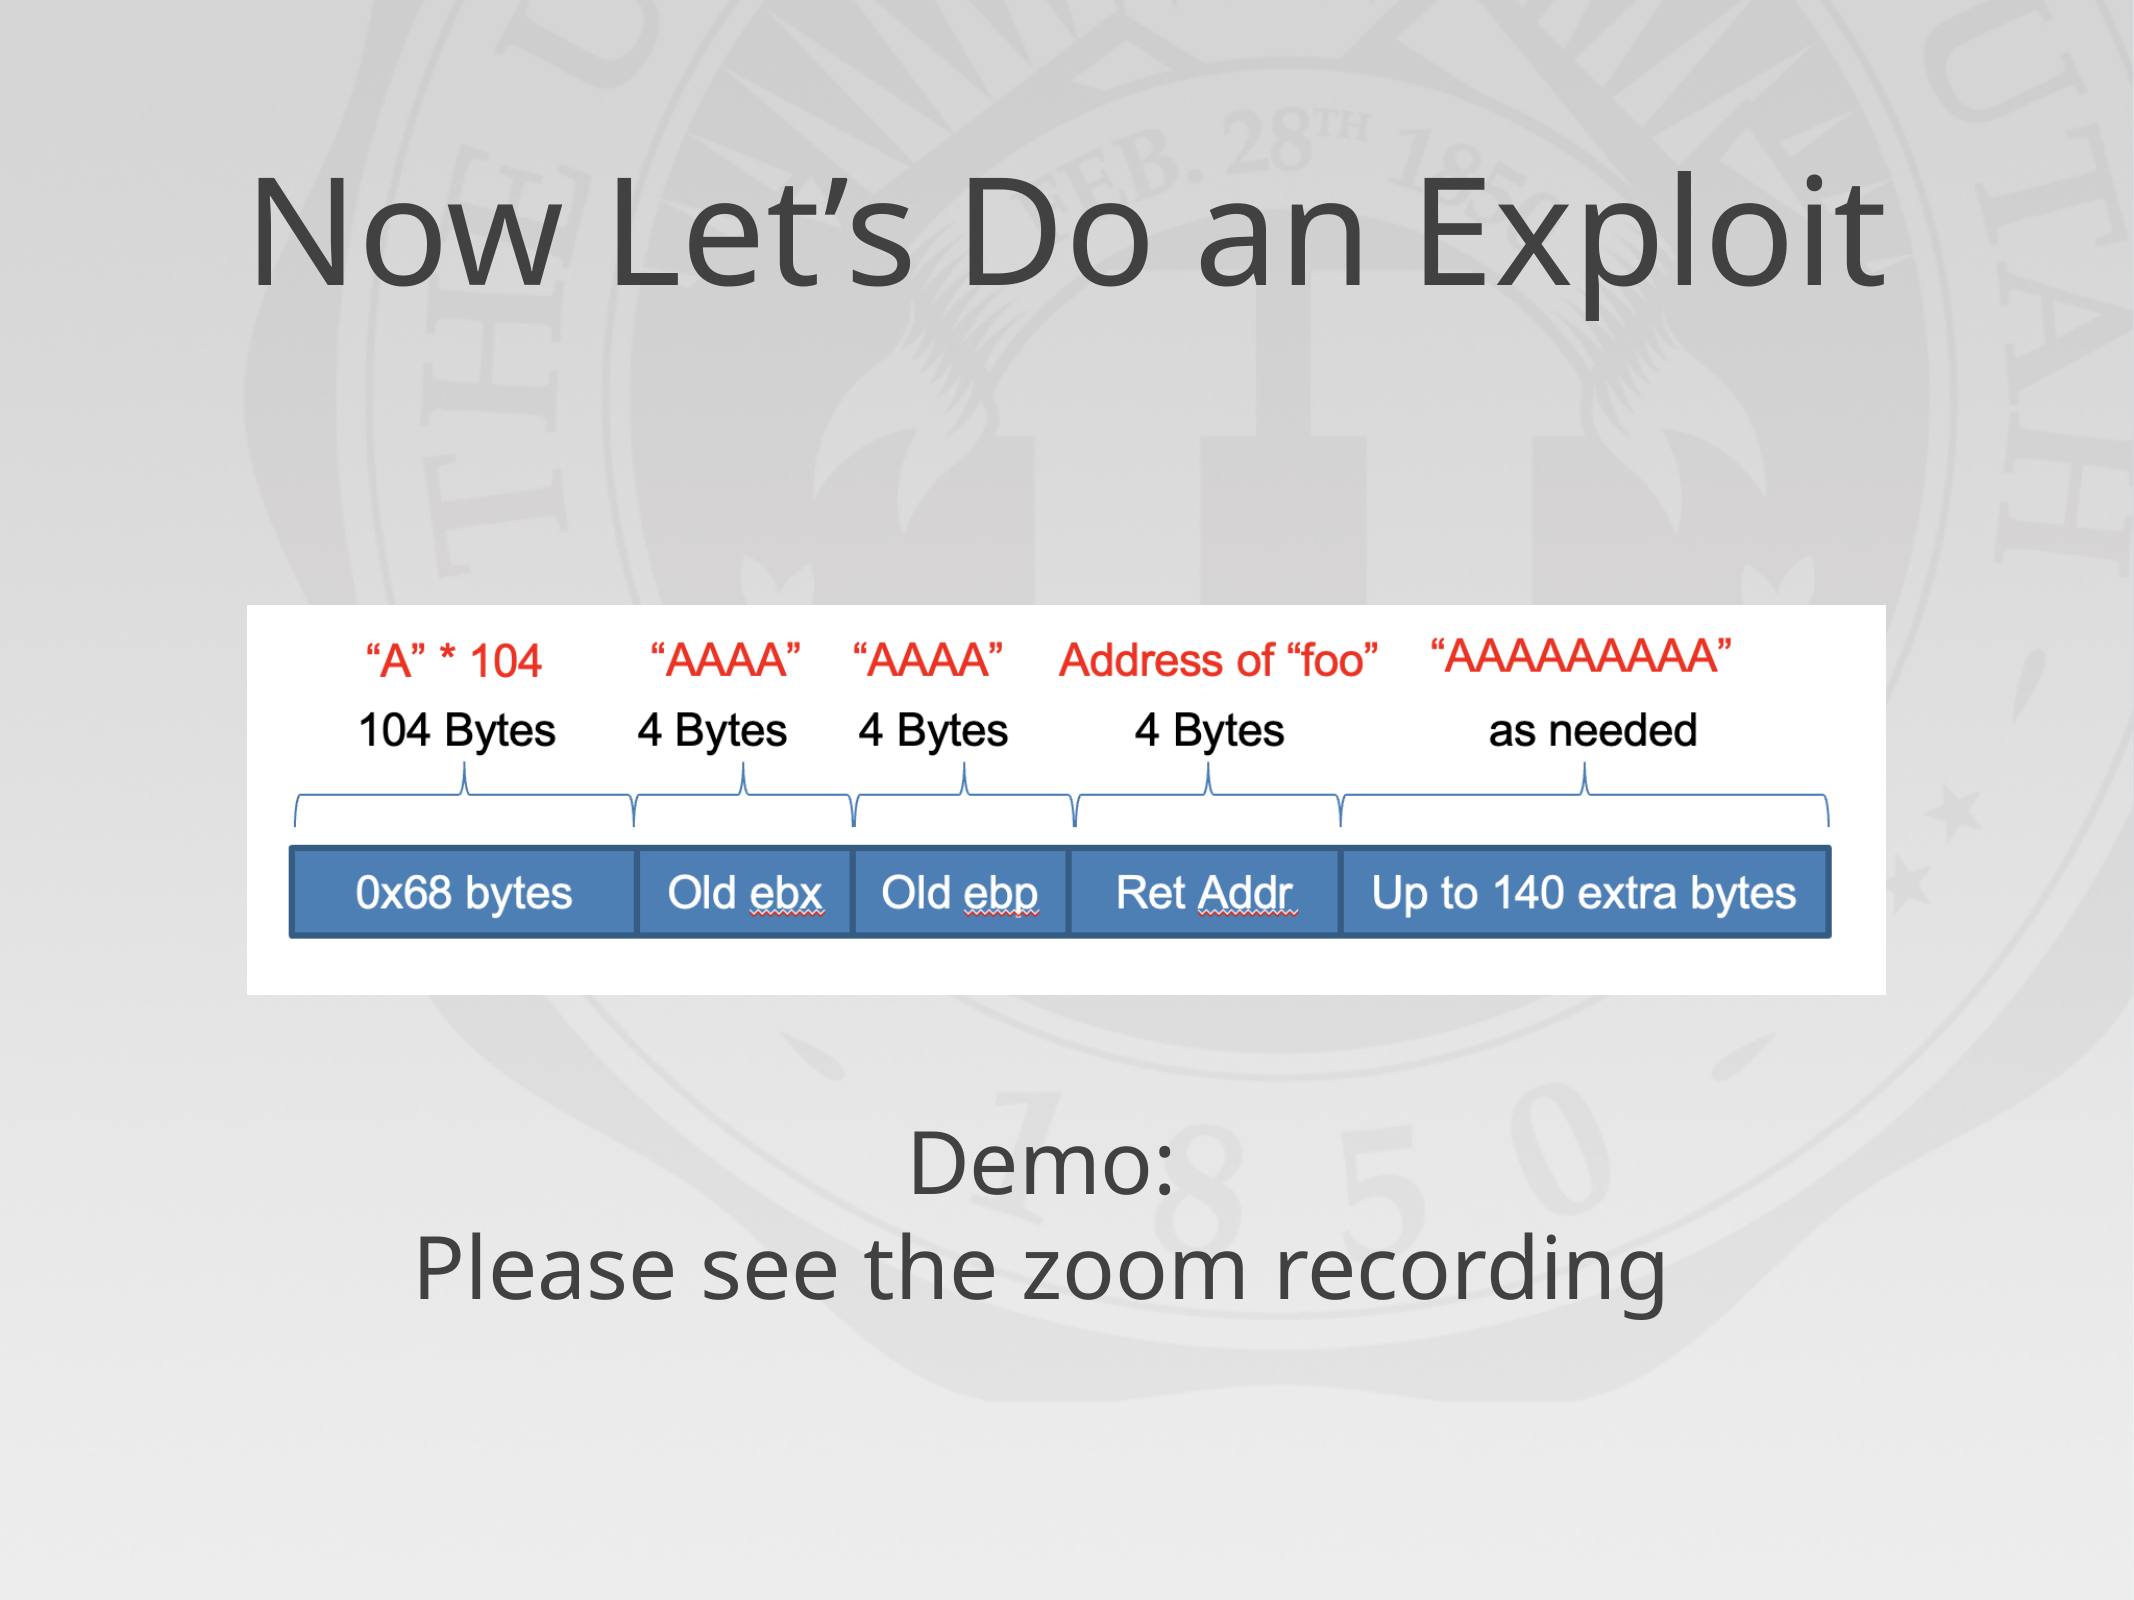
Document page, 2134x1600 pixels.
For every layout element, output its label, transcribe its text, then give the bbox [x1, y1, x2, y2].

text_box Demo: Please see the zoom recording [291, 1099, 1792, 1325]
picture [0, 0, 2134, 1600]
title Now Let’s Do an Exploit [106, 64, 2027, 331]
